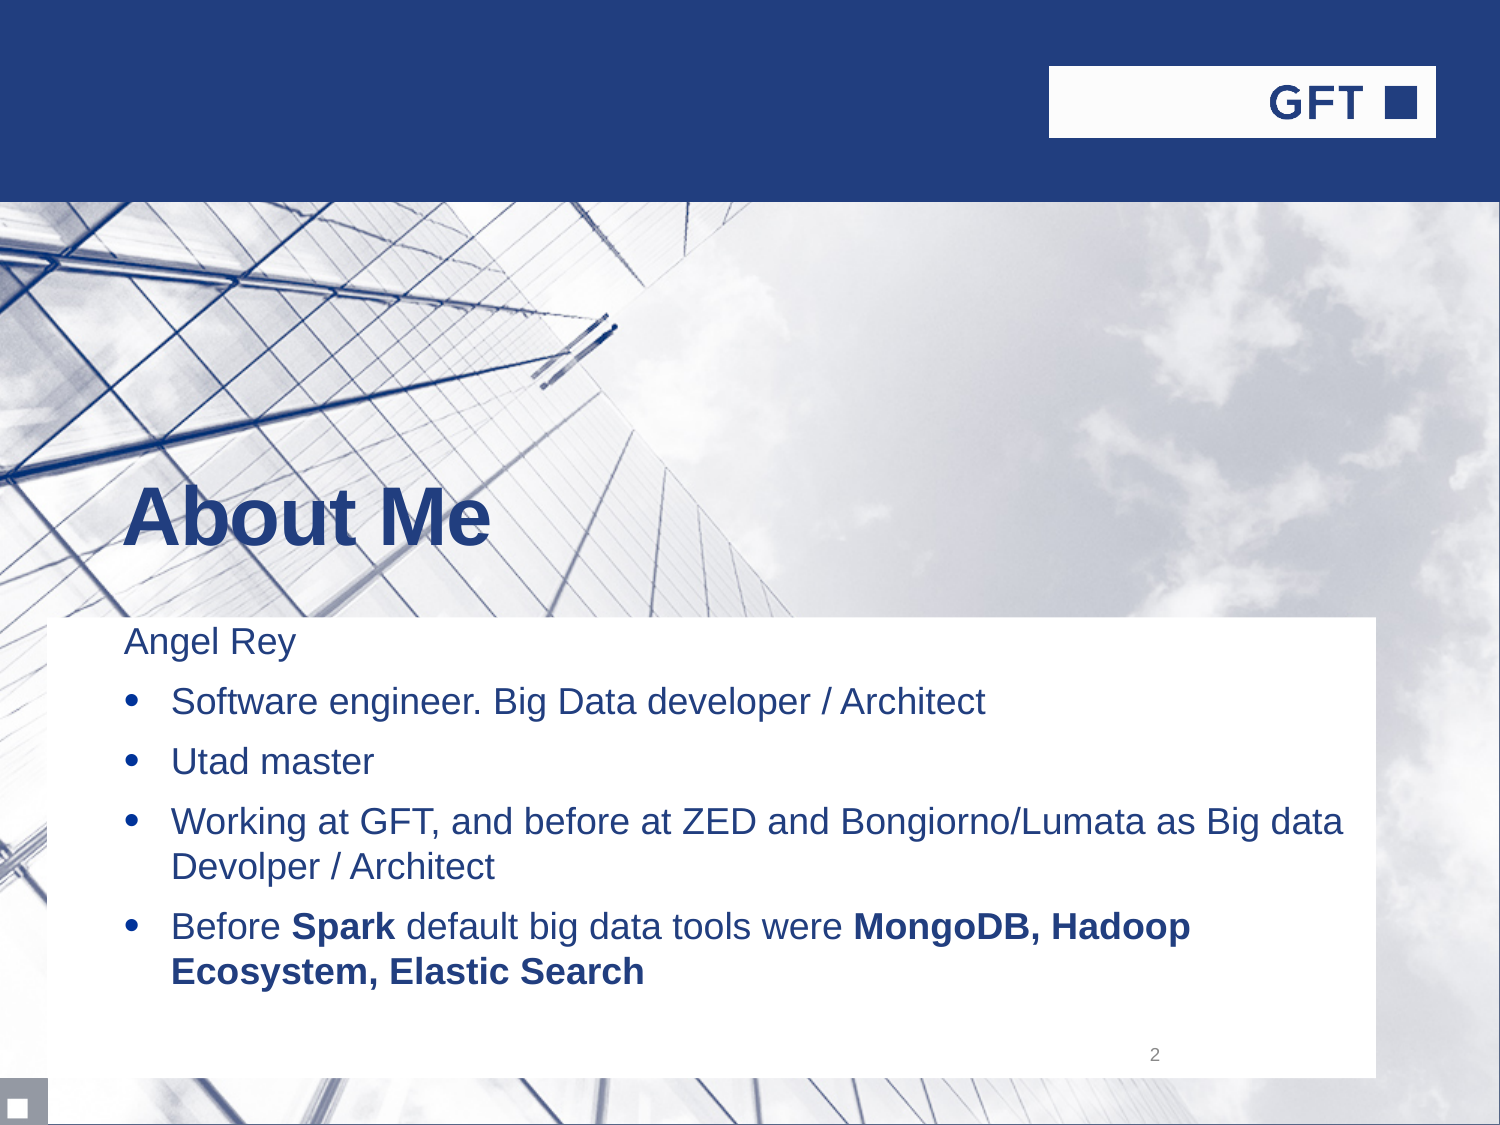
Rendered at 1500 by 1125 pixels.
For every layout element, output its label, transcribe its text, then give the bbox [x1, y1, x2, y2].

title About Me [121, 473, 938, 888]
slide_number 2 [1149, 1042, 1500, 1103]
picture [1049, 66, 1436, 138]
picture [48, 1079, 1499, 1124]
list Angel Rey Software engineer. Big Data developer / Architect Utad master Working at GFT, and before at ZED and Bongiorno/Lumata as Big data Devolper / Architect Before Spark default big data tools were MongoDB, Hadoop Ecosystem, Elastic Search [47, 617, 1376, 1079]
picture [0, 202, 1499, 1078]
